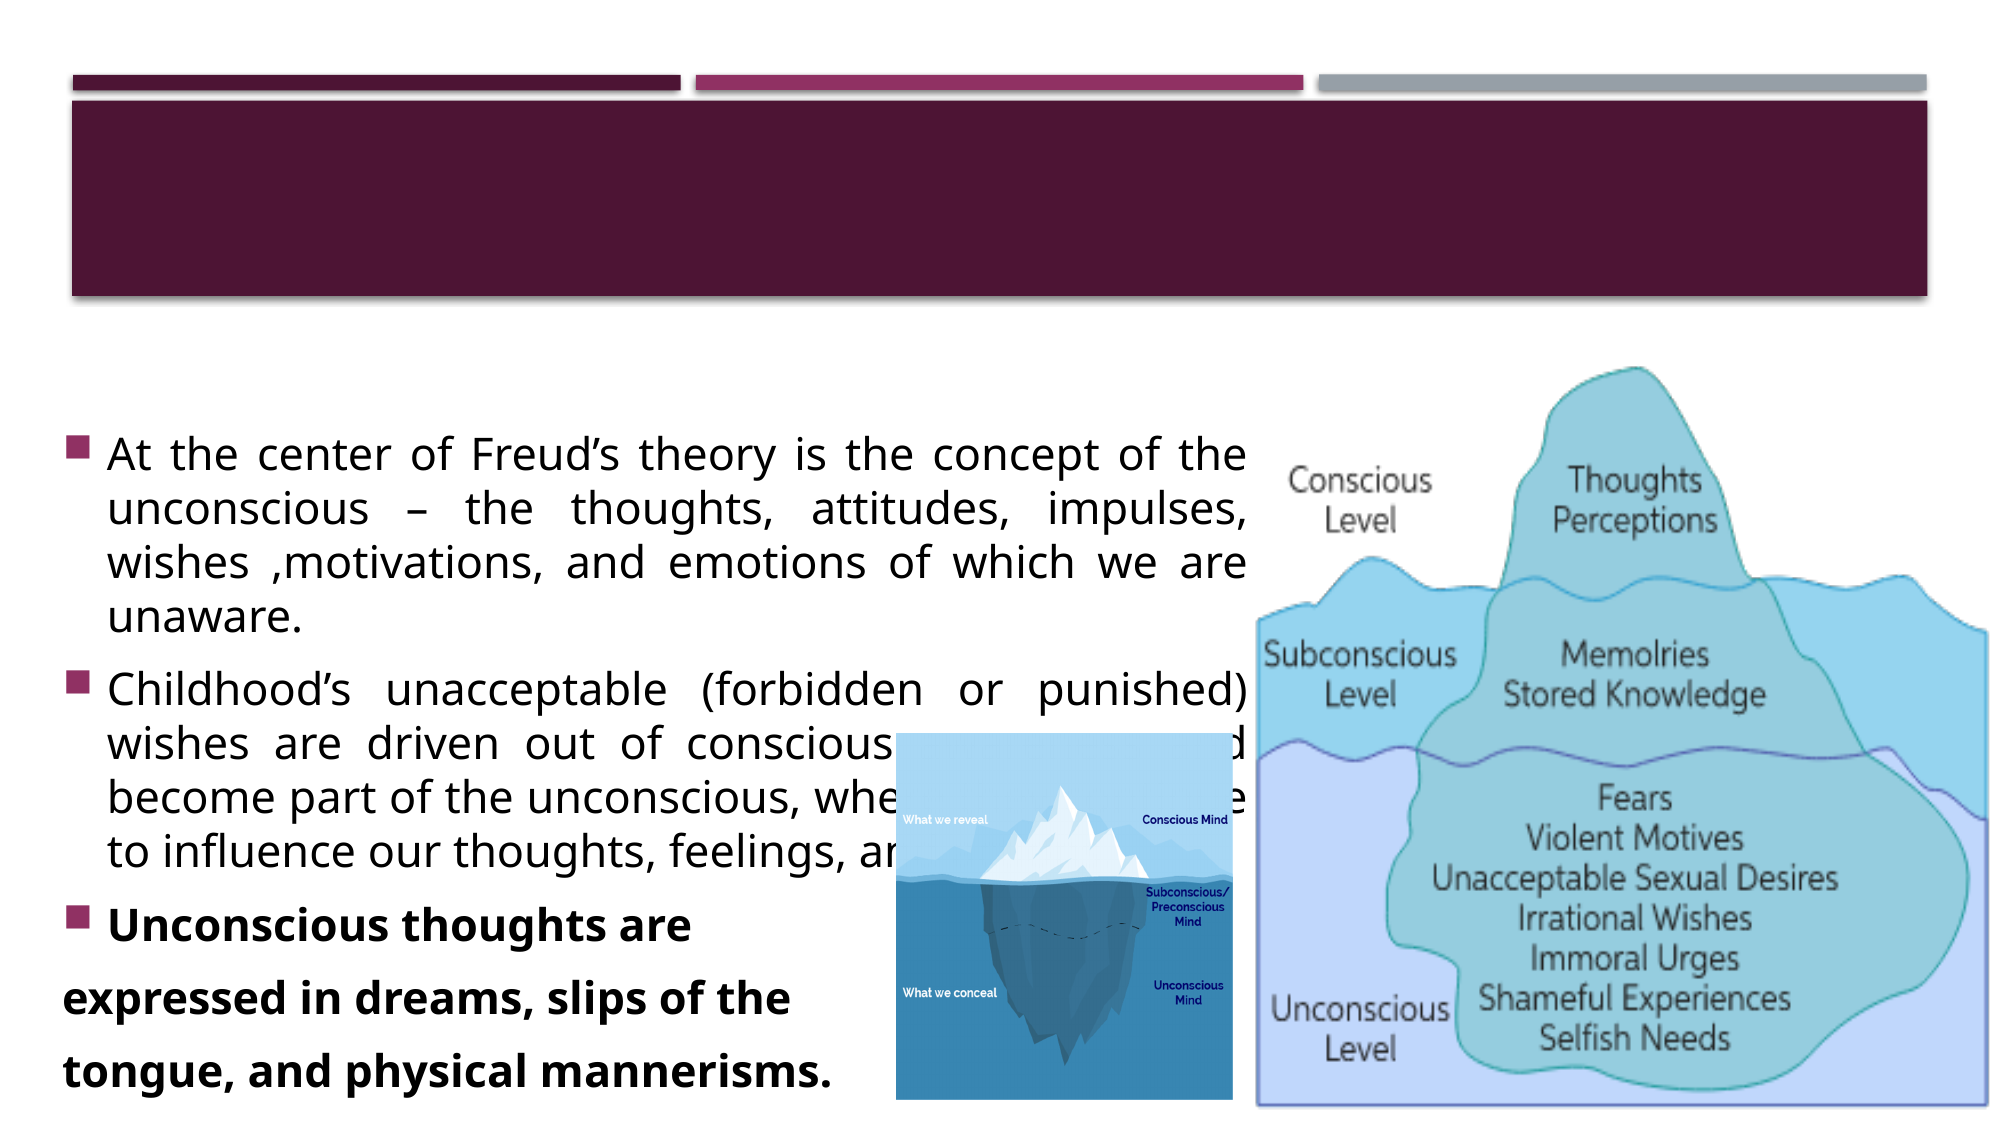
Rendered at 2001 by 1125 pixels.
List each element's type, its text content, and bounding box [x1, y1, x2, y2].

picture [895, 236, 2000, 1125]
list At the center of Freud’s theory is the concept of the unconscious – the thoughts, attitudes, impulses, wishes ,motivations, and emotions of which we are unaware. Childhood’s unacceptable (forbidden or punished) wishes are driven out of conscious awareness and become part of the unconscious, where they continue to influence our thoughts, feelings, and actions. Unconscious thoughts are expressed in dreams, slips of the tongue, and physical mannerisms. [47, 418, 1189, 1125]
